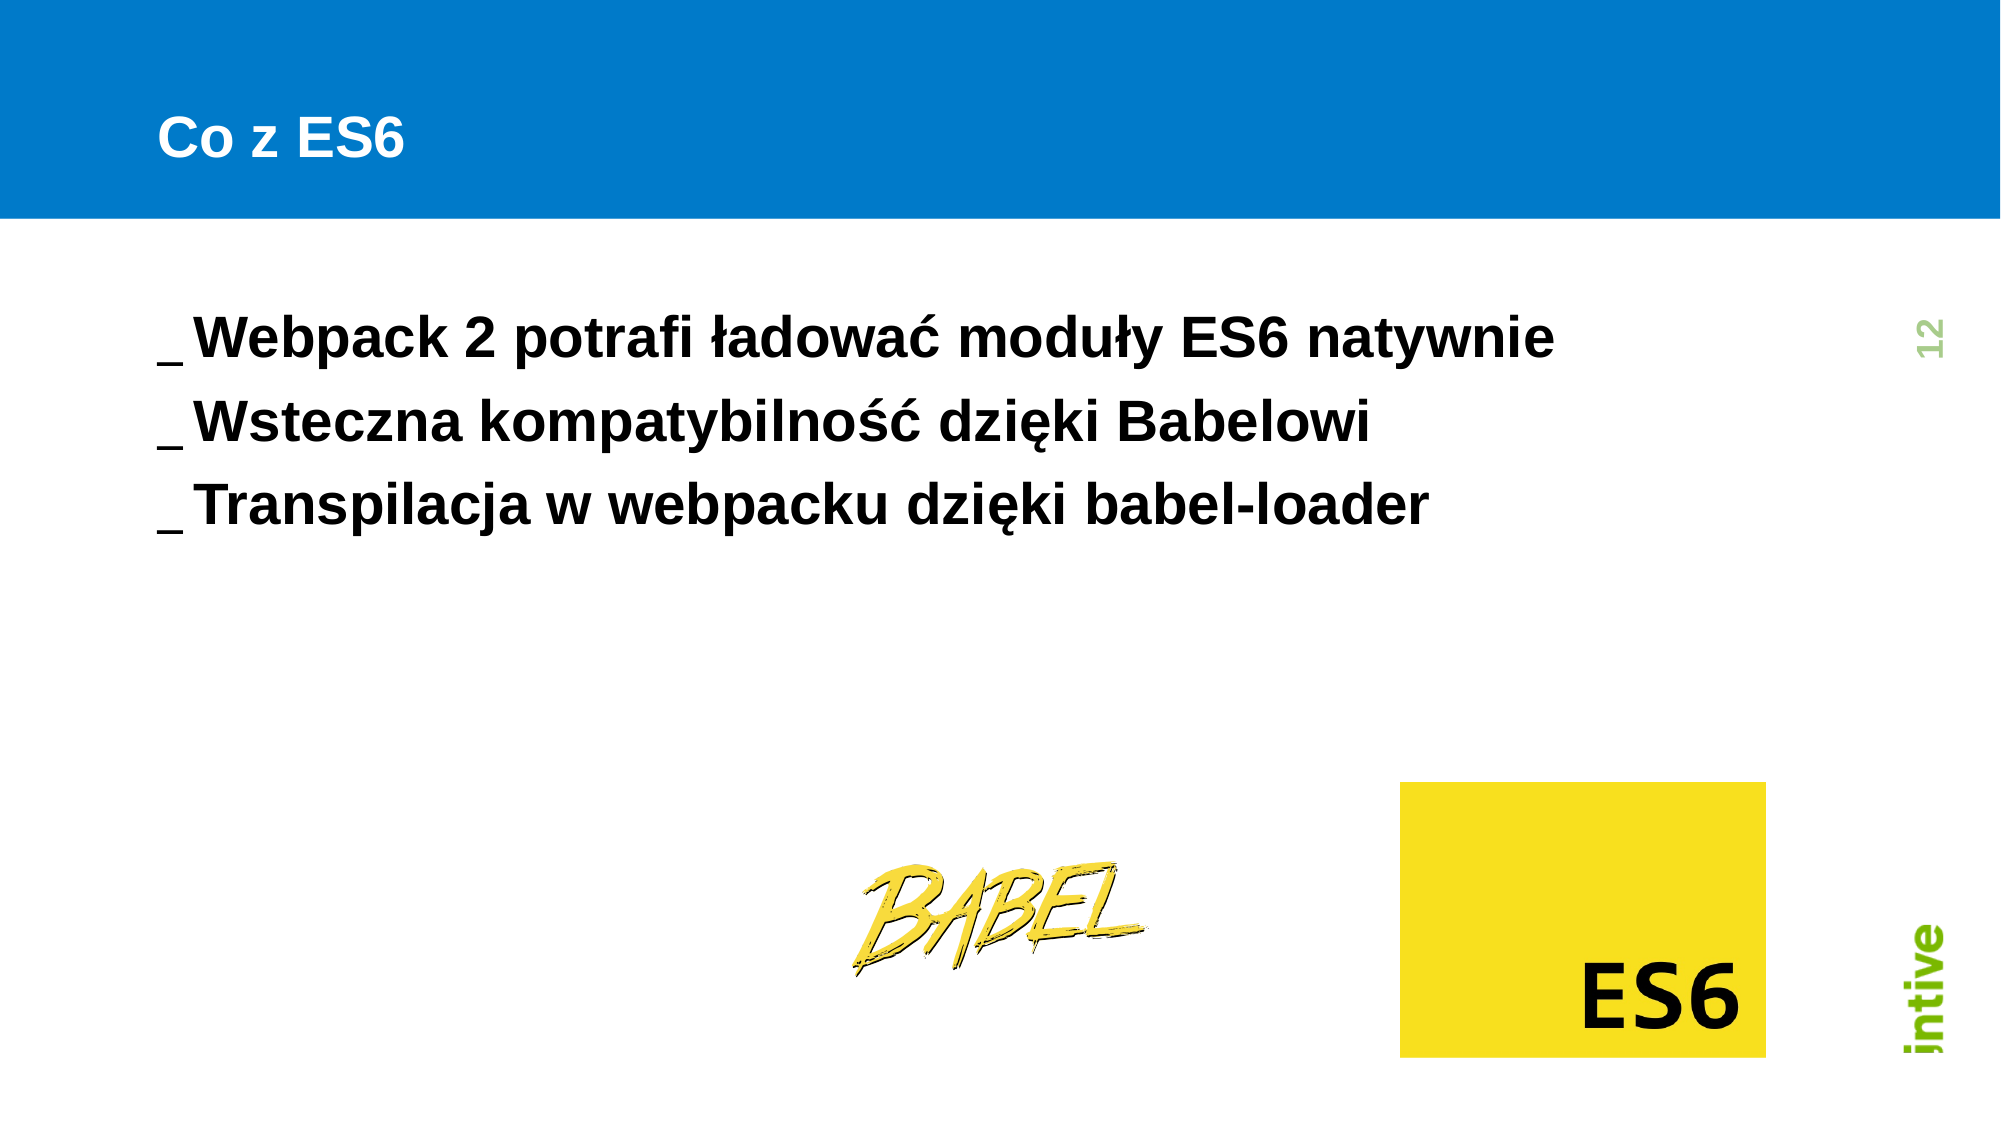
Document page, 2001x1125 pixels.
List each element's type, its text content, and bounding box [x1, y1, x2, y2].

list Webpack 2 potrafi ładować moduły ES6 natywnie Wsteczna kompatybilność dzięki Babelowi Transpilacja w webpacku dzięki babel-loader [142, 299, 1863, 1069]
slide_number 12 [1898, 304, 1958, 755]
picture [0, 0, 2001, 1125]
title Co z ES6 [142, 62, 1858, 215]
